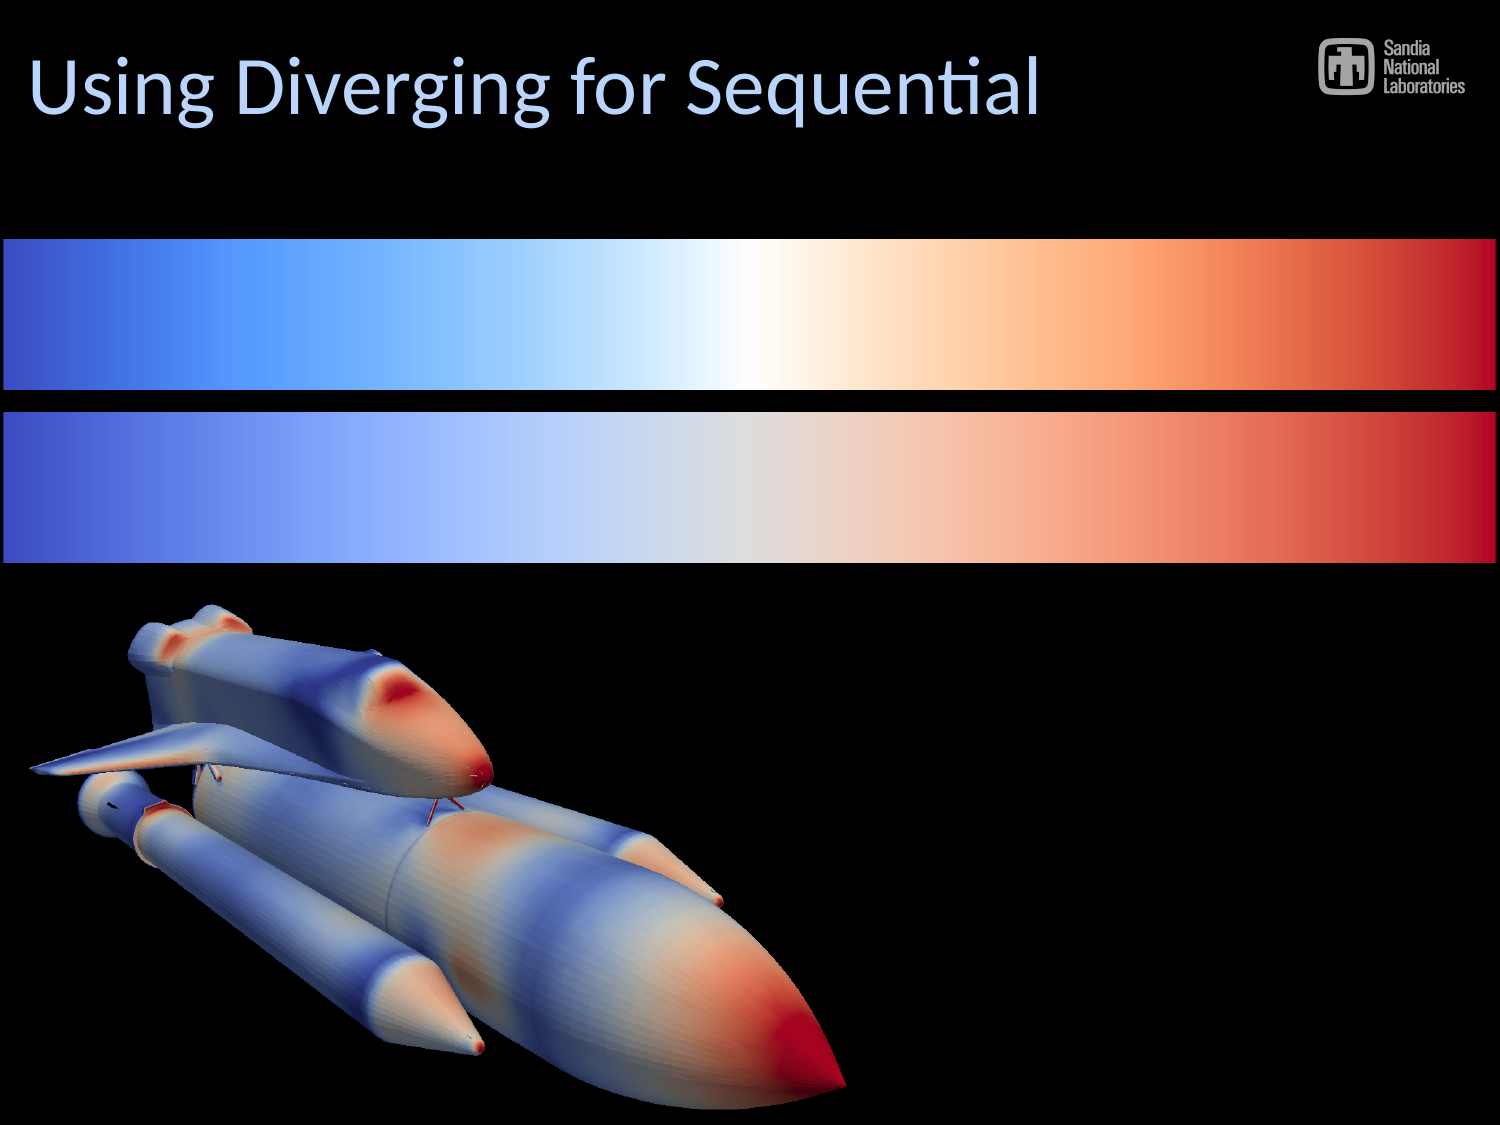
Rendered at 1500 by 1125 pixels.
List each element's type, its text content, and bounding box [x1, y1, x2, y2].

picture [0, 412, 1500, 563]
title Using Diverging for Sequential [12, 0, 1338, 163]
picture [0, 239, 1500, 390]
picture [1338, 37, 1467, 96]
picture [0, 599, 880, 1125]
